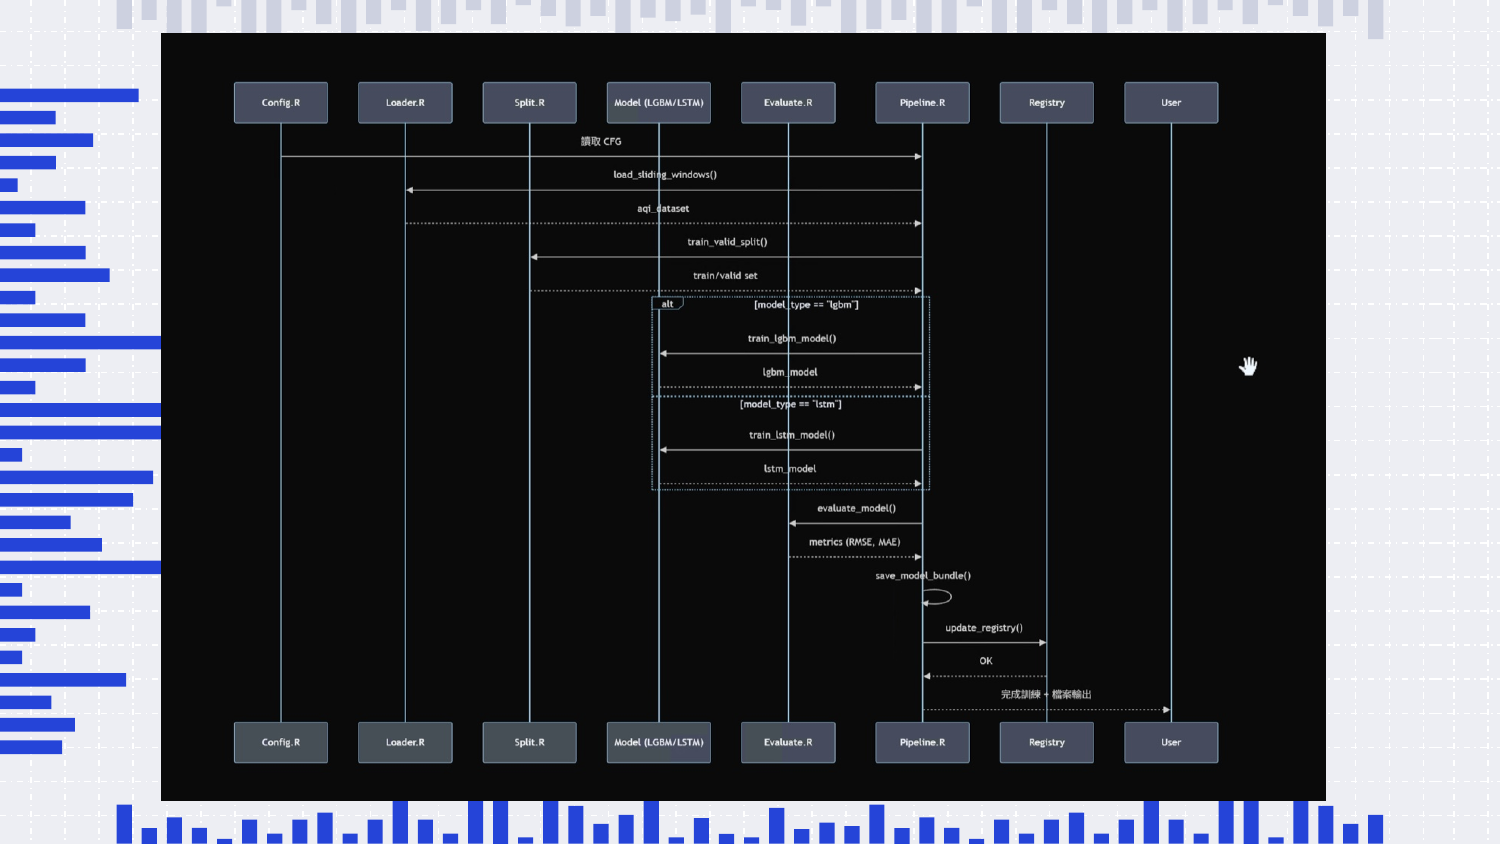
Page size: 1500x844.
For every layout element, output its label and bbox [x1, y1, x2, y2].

text_box [0, 88, 155, 755]
picture [160, 33, 1326, 801]
